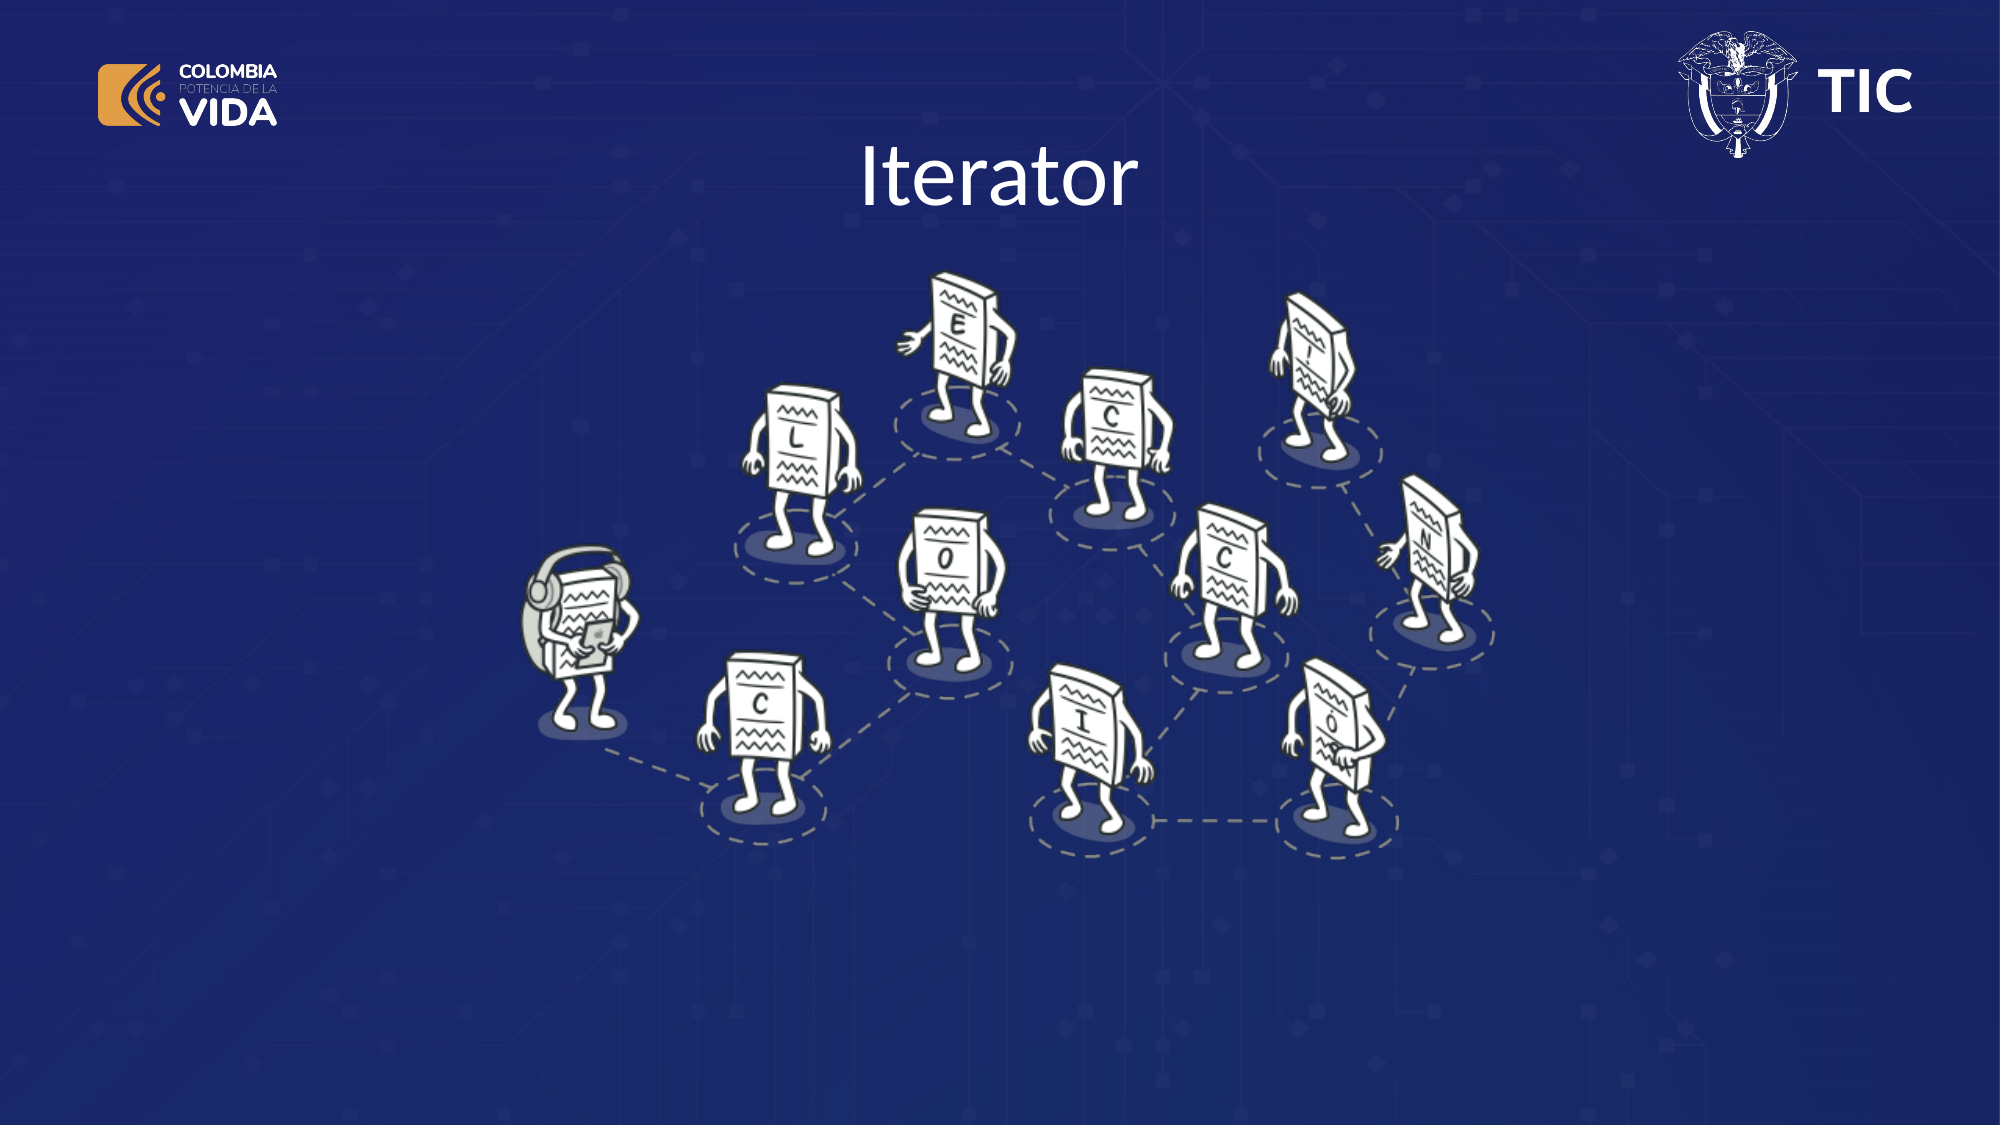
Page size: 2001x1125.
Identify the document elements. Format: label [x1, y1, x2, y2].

picture [98, 64, 277, 126]
picture [505, 254, 1506, 880]
text_box [0, 0, 2000, 1125]
picture [1678, 31, 1912, 159]
